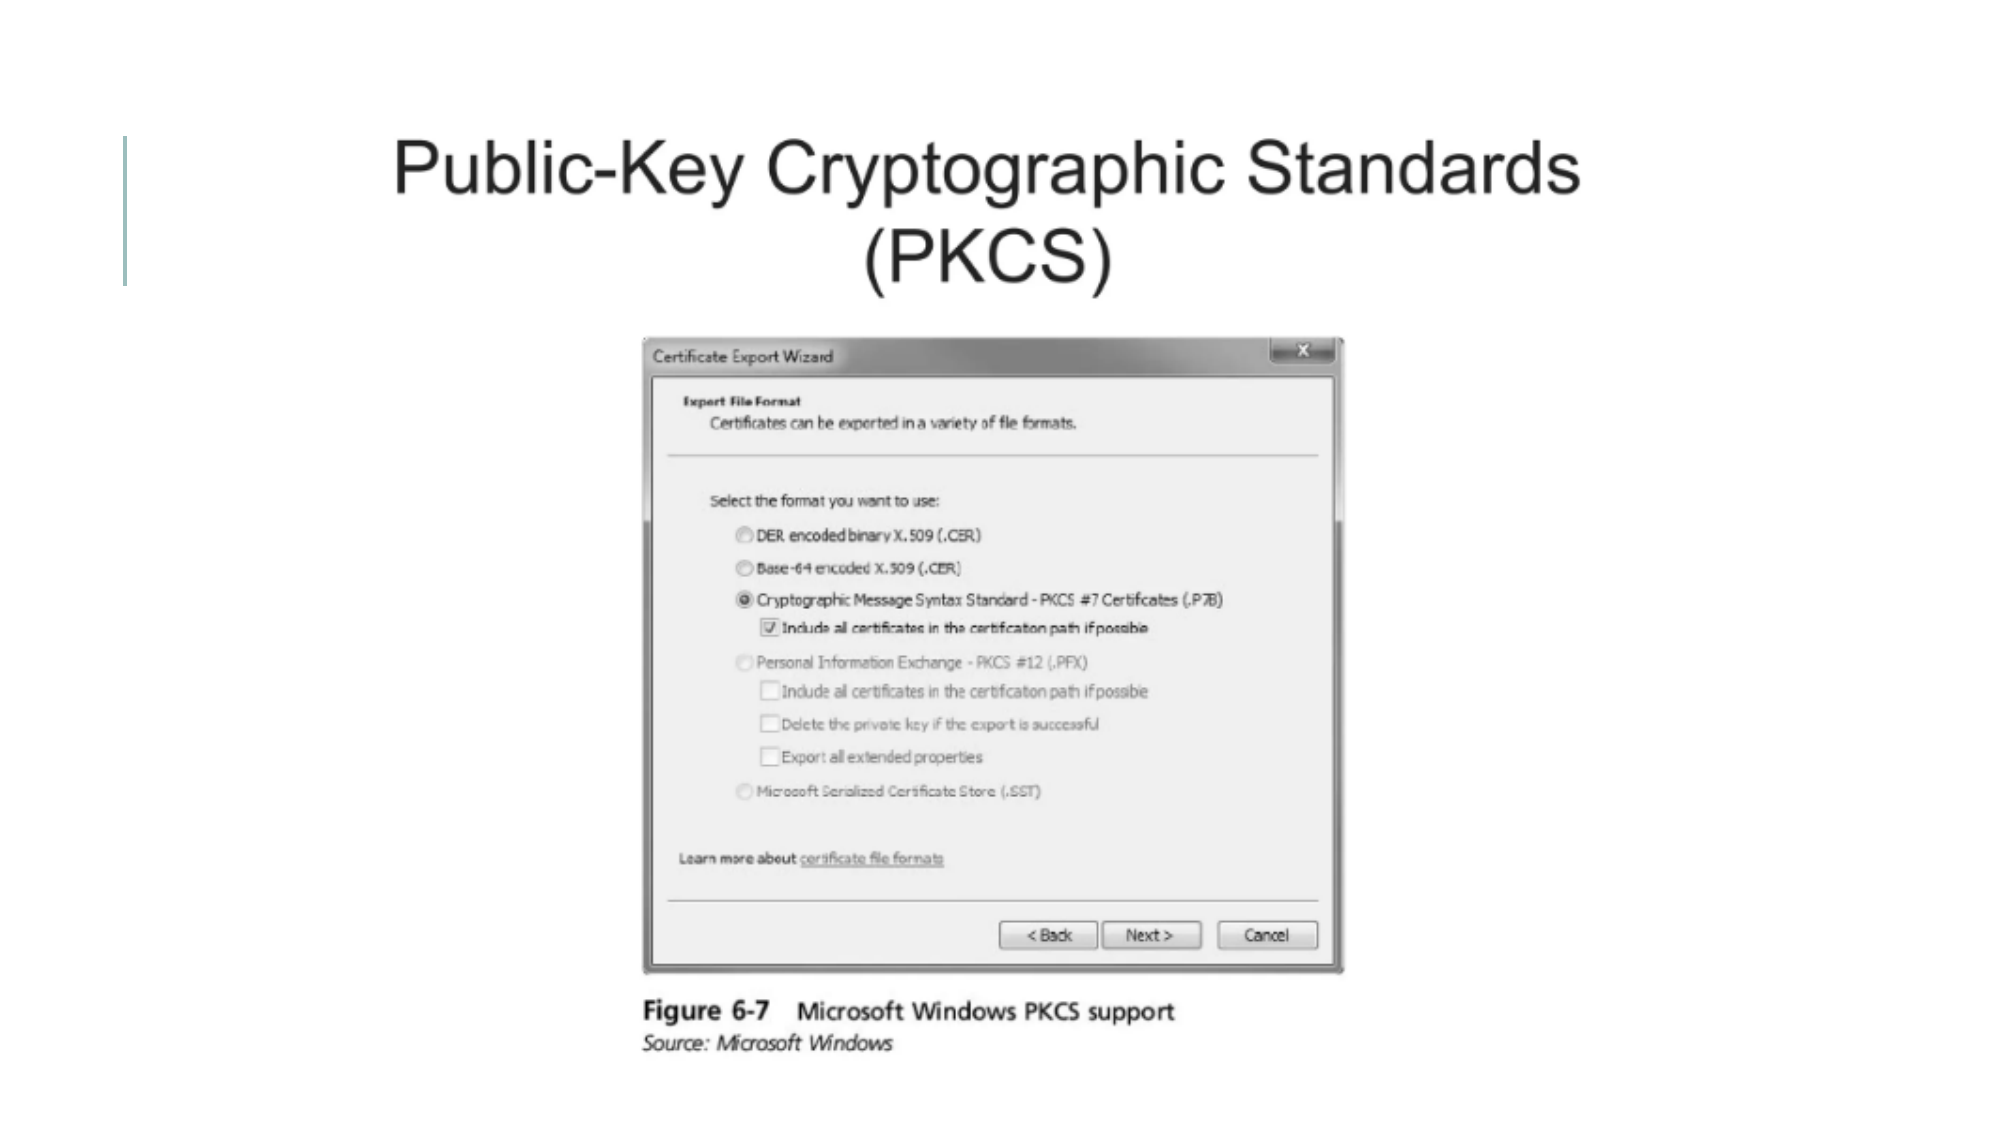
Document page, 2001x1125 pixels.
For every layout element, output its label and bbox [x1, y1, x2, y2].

list [329, 80, 1666, 1070]
